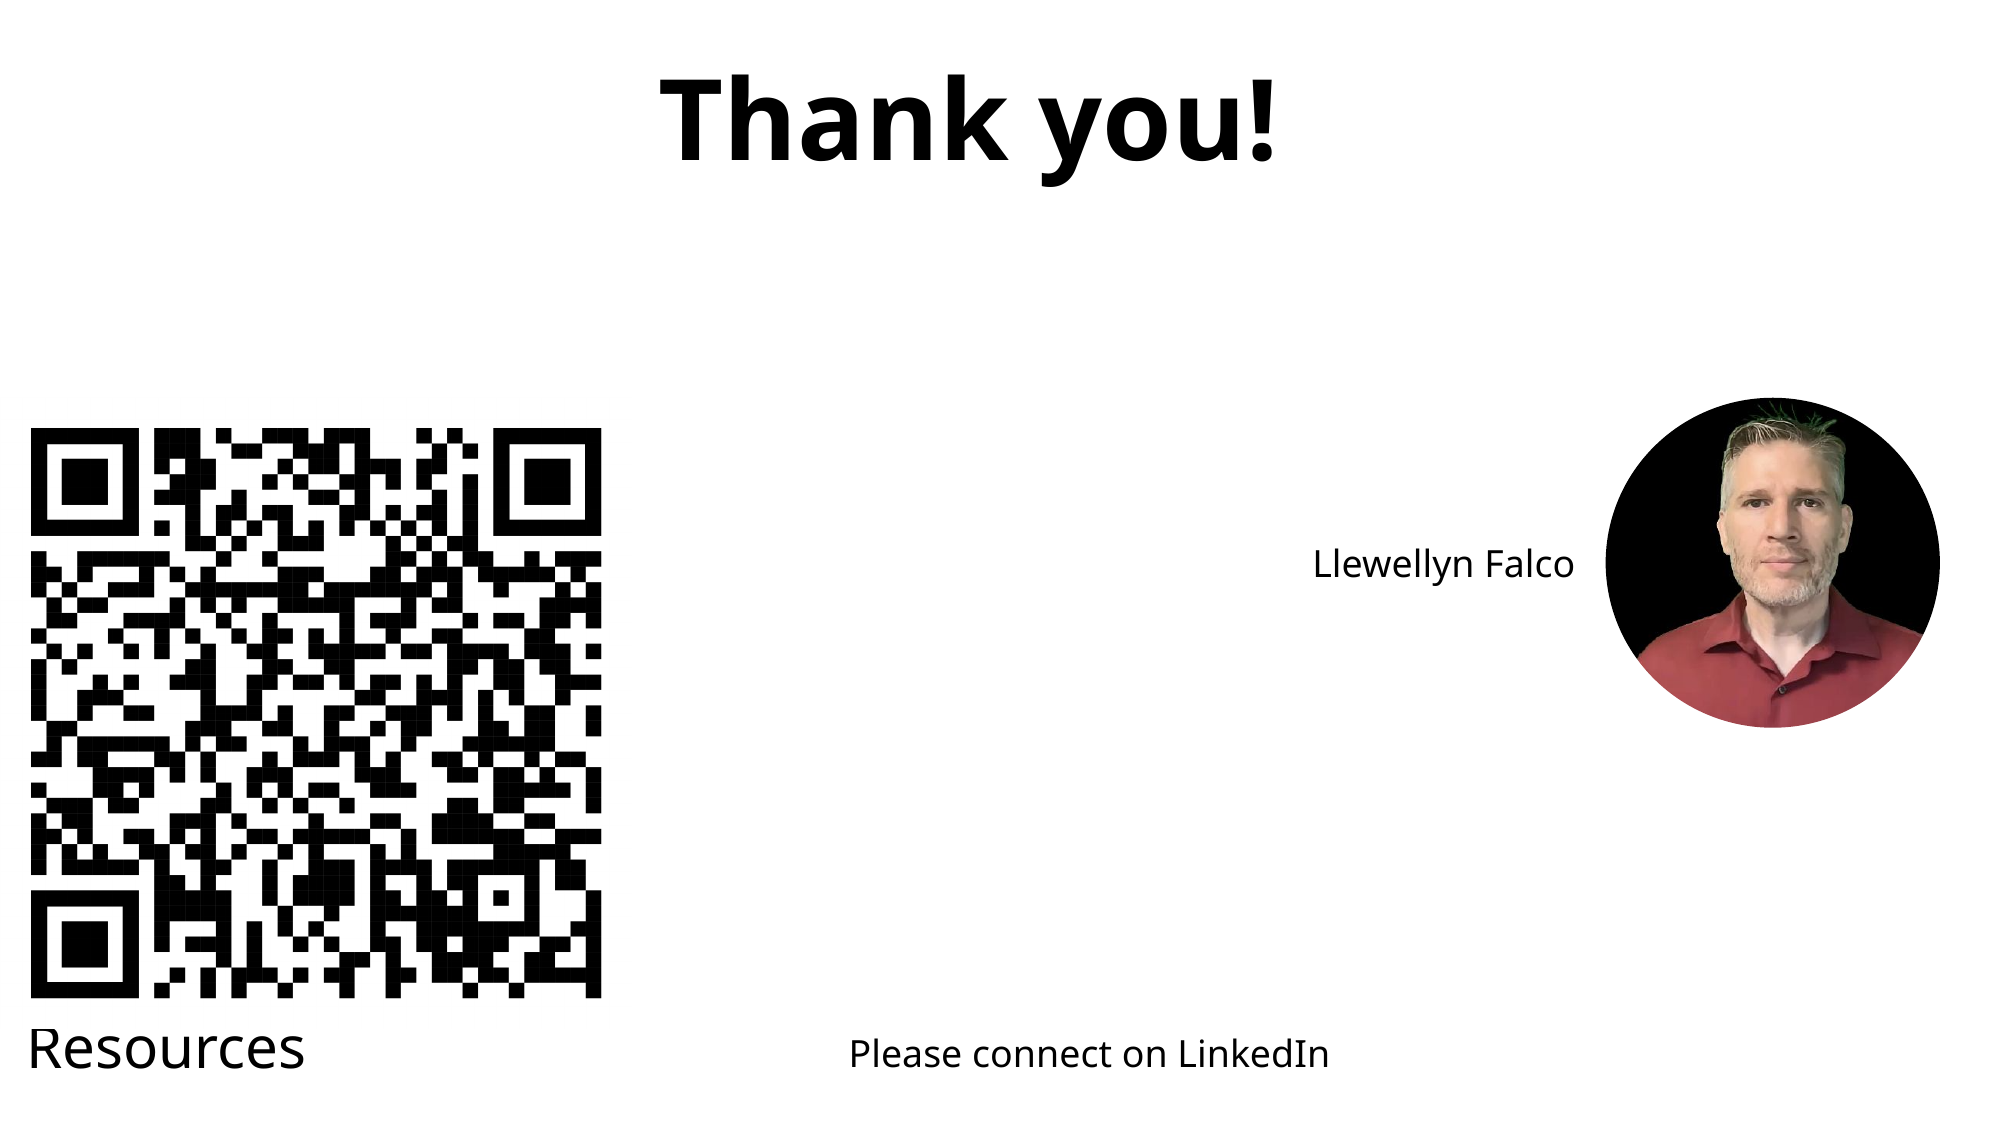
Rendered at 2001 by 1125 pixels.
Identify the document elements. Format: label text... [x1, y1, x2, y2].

picture [0, 396, 633, 1030]
text_box Please connect on LinkedIn [833, 1022, 1346, 1082]
text_box Thank you! [643, 42, 1314, 206]
text_box Llewellyn Falco [1297, 532, 1591, 592]
title Resources [11, 1030, 346, 1100]
picture [1605, 397, 1941, 729]
